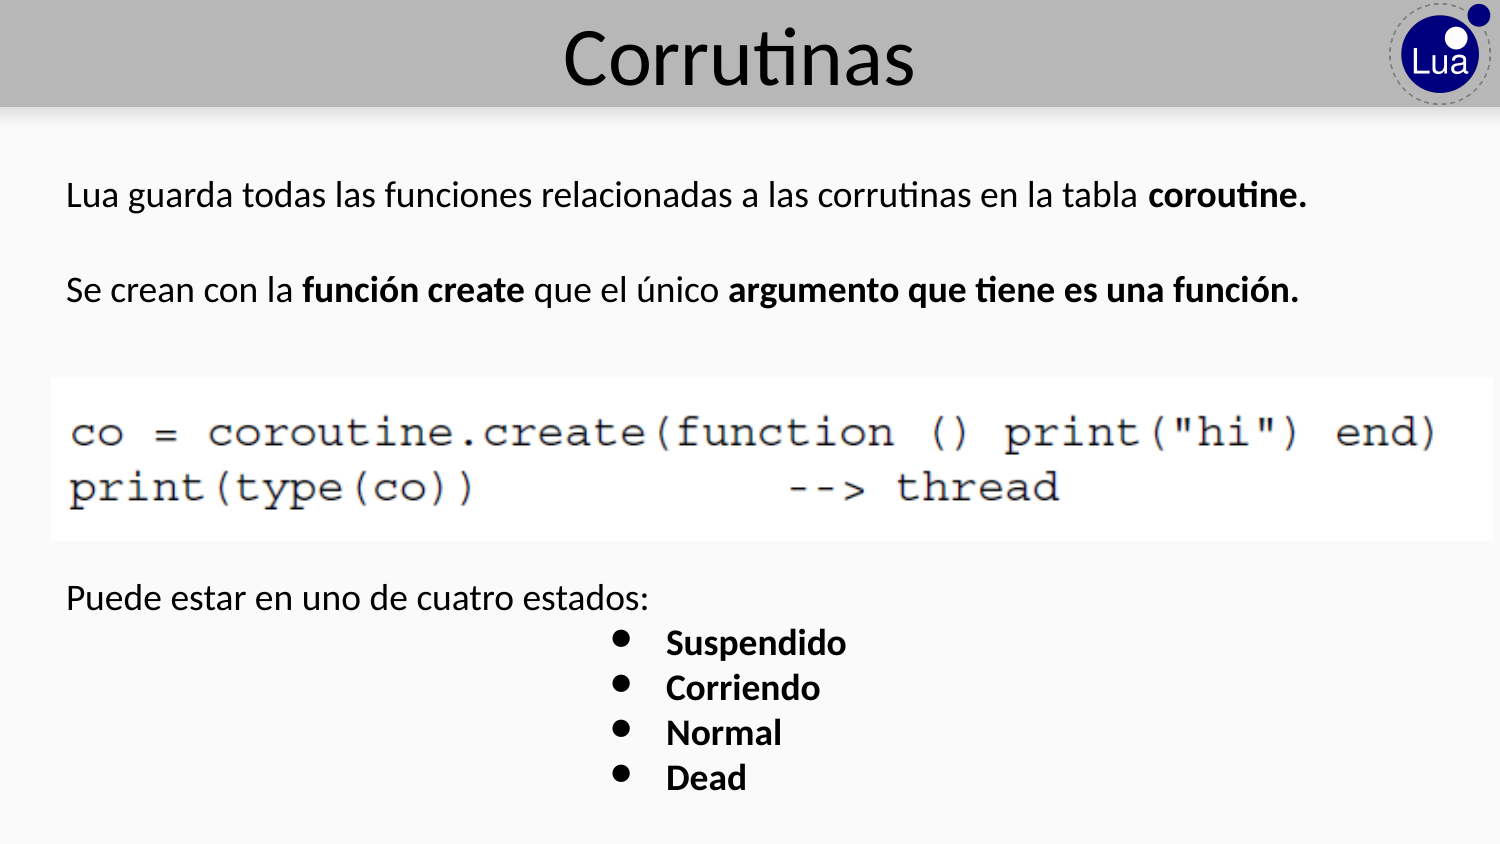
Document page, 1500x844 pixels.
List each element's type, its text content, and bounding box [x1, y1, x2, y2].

picture [1388, 2, 1491, 105]
picture [50, 378, 1493, 541]
text_box Puede estar en uno de cuatro estados: Suspendido Corriendo Normal Dead [51, 557, 1313, 805]
text_box Lua guarda todas las funciones relacionadas a las corrutinas en la tabla coroutine. [51, 155, 1454, 227]
title Corrutinas [16, 2, 1464, 102]
text_box Se crean con la función create que el único argumento que tiene es una función. [51, 249, 1464, 360]
